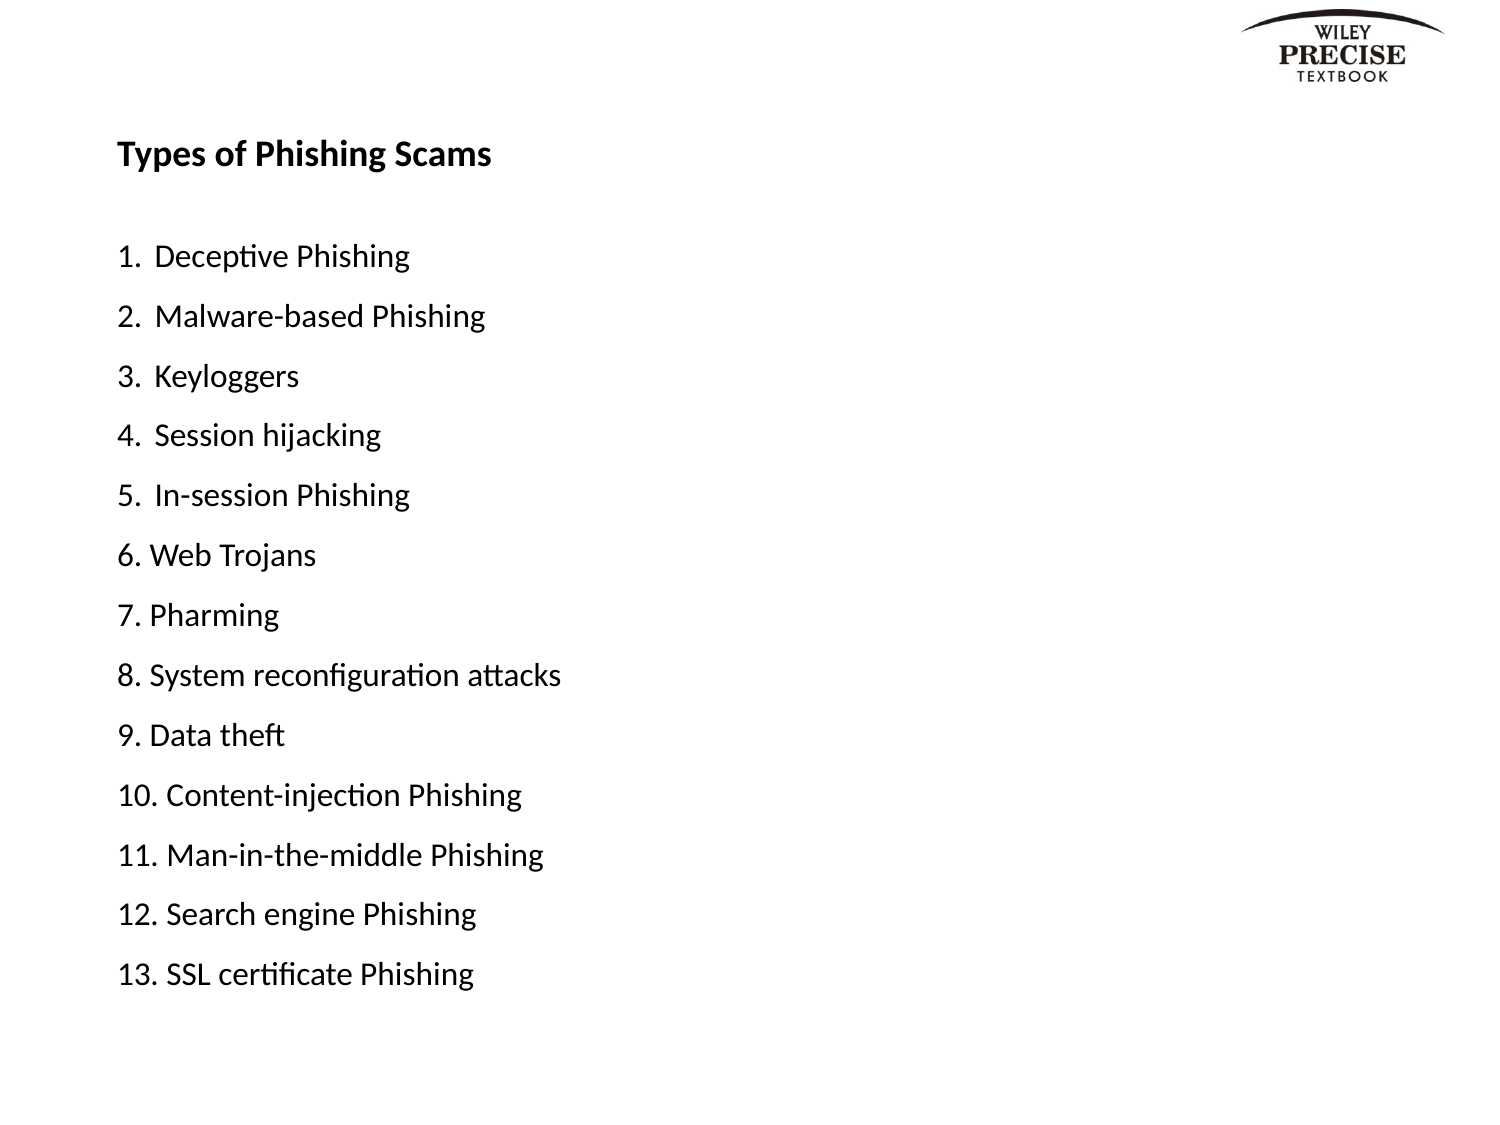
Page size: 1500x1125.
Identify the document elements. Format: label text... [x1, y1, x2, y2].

picture [1240, 8, 1445, 82]
text_box Types of Phishing Scams Deceptive Phishing Malware-based Phishing Keyloggers Session hijacking In-session Phishing 6. Web Trojans 7. Pharming 8. System reconfiguration attacks 9. Data theft 10. Content-injection Phishing 11. Man-in-the-middle Phishing 12. Search engine Phishing 13. SSL certificate Phishing [102, 81, 1450, 1000]
